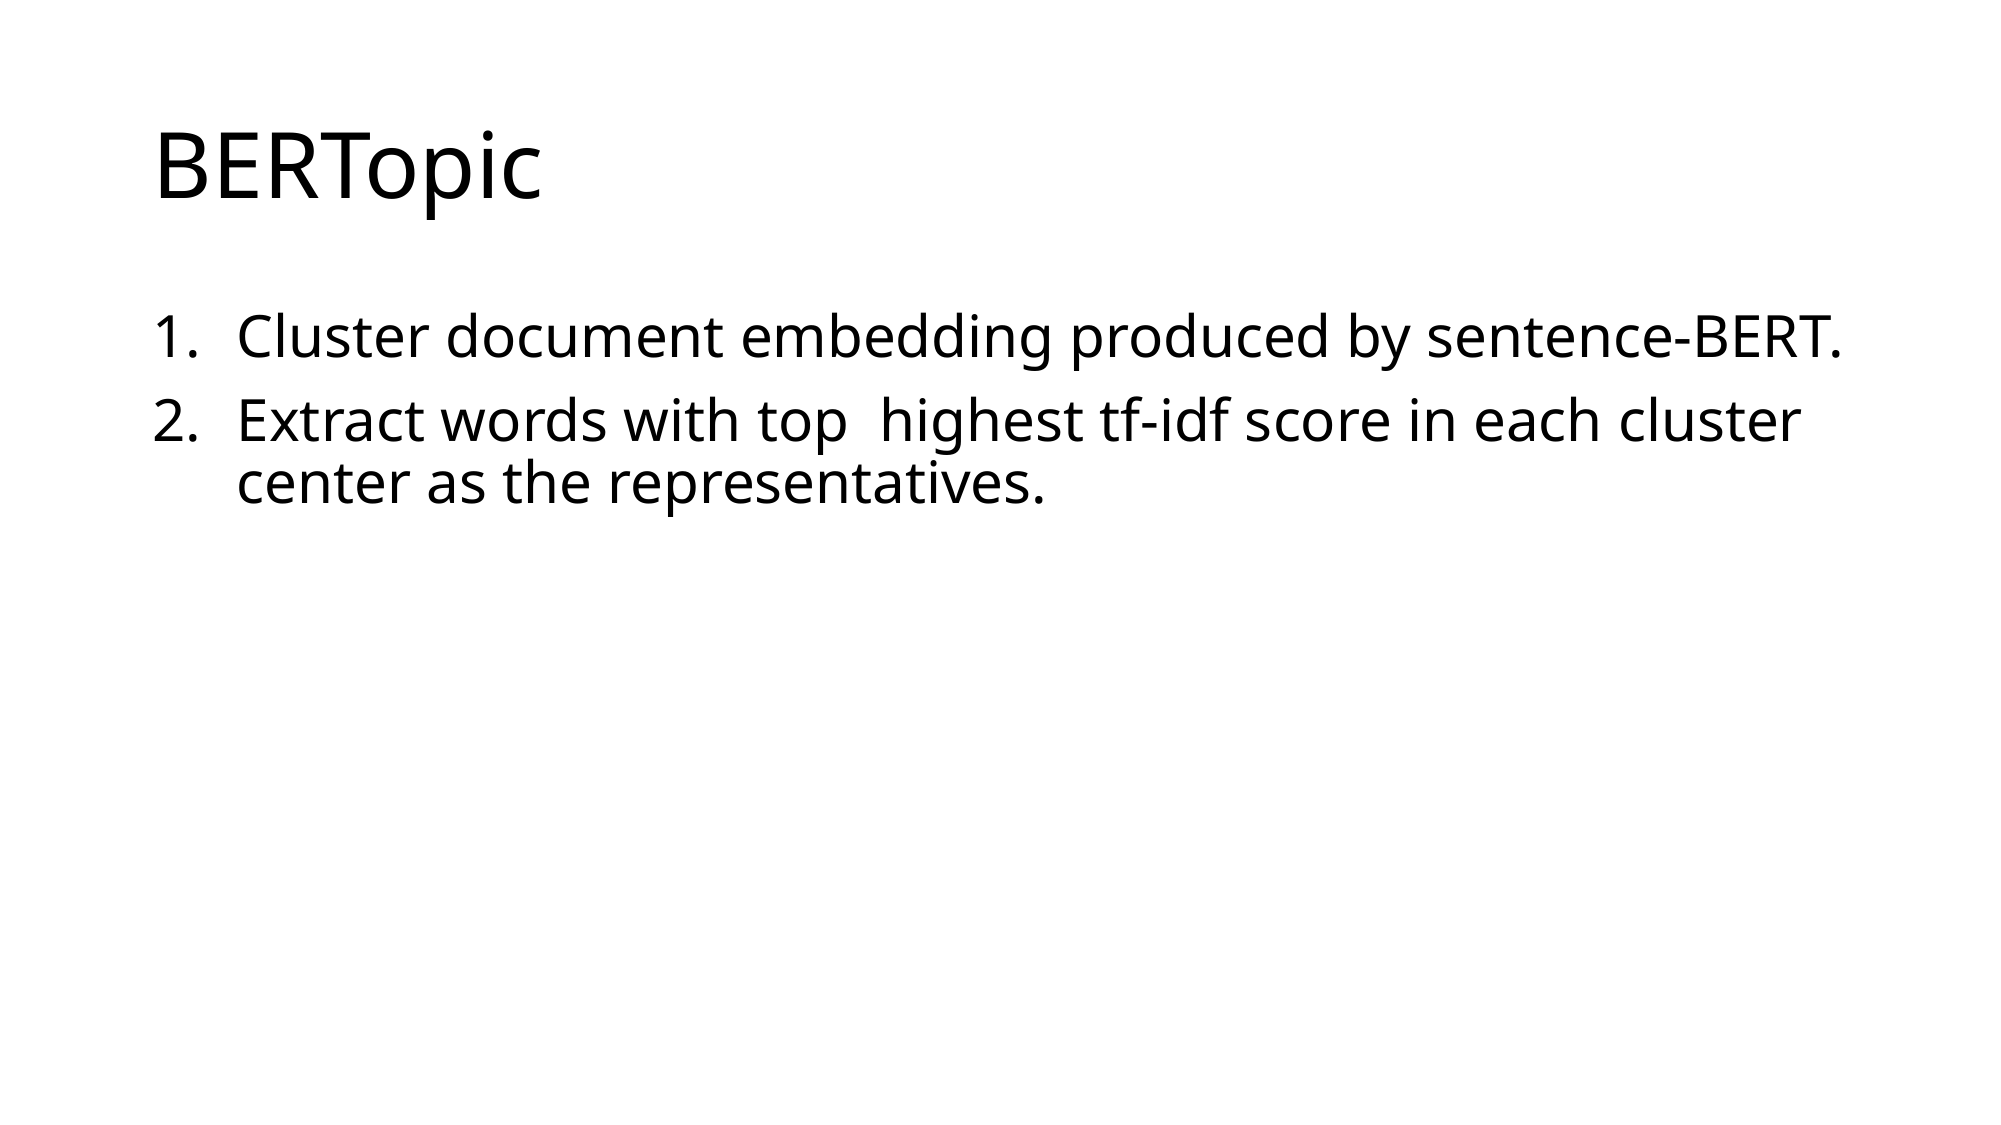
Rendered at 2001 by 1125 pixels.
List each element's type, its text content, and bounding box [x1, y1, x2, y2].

title BERTopic [137, 59, 1863, 278]
